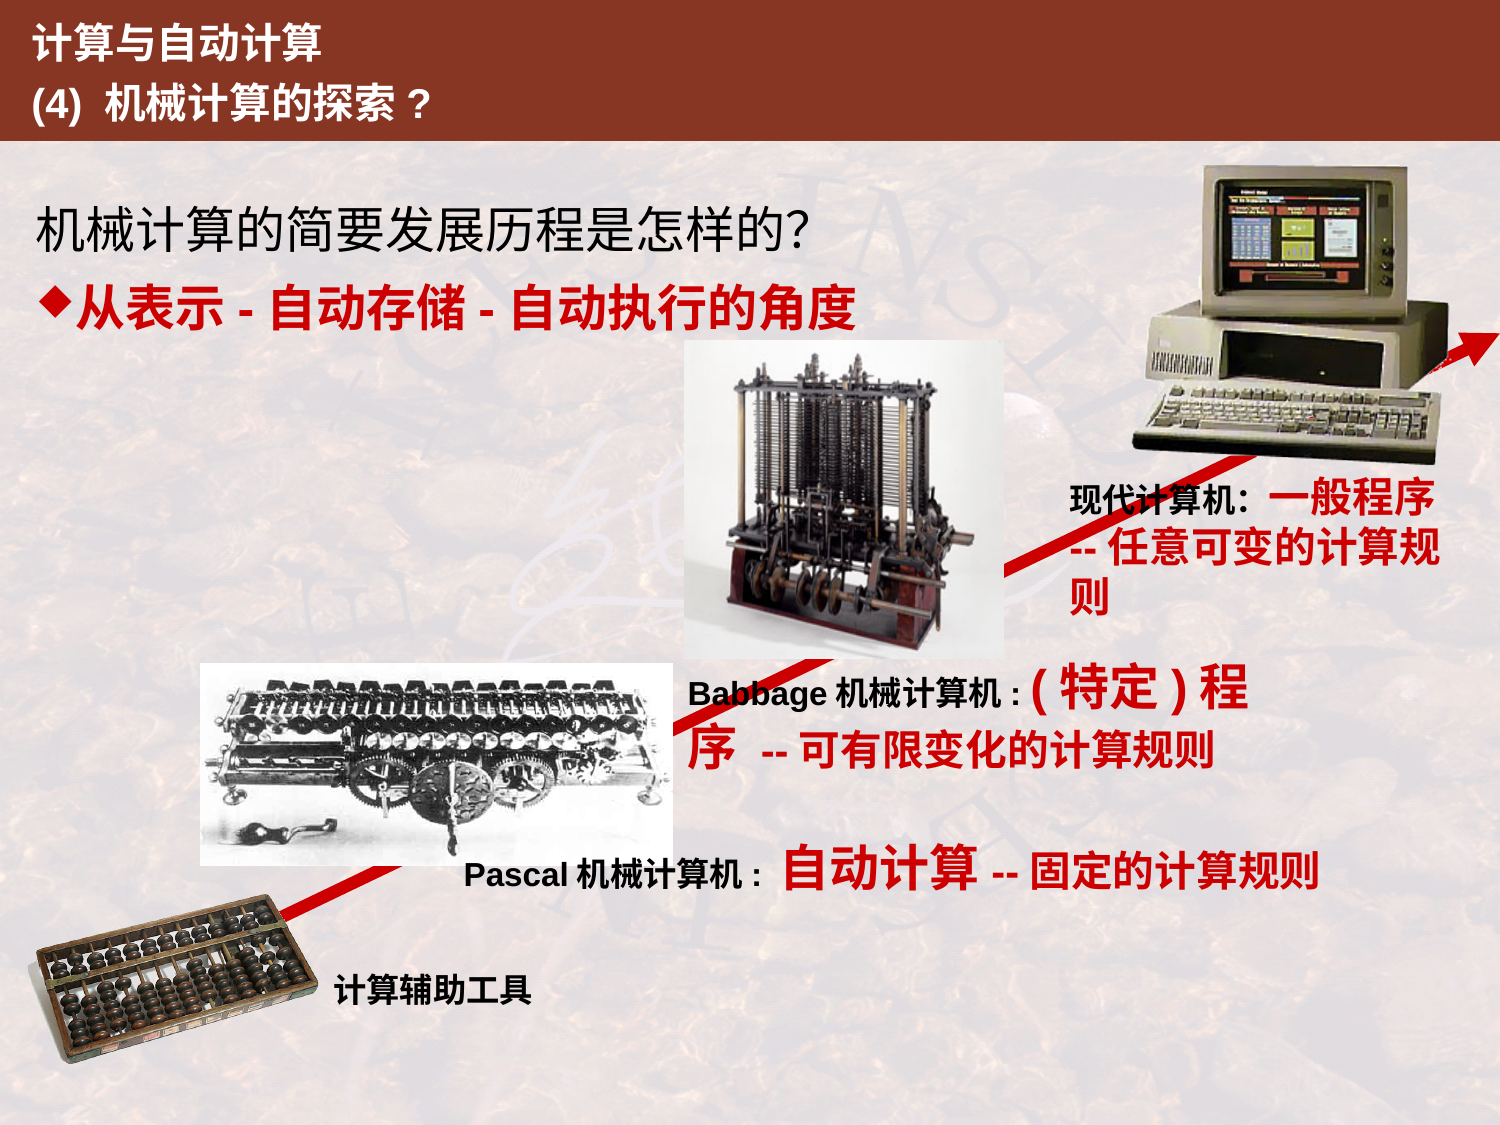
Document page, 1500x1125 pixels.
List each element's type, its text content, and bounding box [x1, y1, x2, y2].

picture [0, 141, 1500, 1125]
text_box 现代计算机：一般程序 --任意可变的计算规则 [1054, 463, 1498, 629]
text_box Babbage机械计算机: (特定)程序 --可有限变化的计算规则 [672, 648, 1281, 783]
text_box 计算与自动计算 (4) 机械计算的探索? [16, 0, 459, 135]
text_box Pascal机械计算机: 自动计算--固定的计算规则 [448, 828, 1364, 904]
text_box 机械计算的简要发展历程是怎样的？ 从表示-自动存储-自动执行的角度 [20, 173, 872, 345]
text_box 计算辅助工具 [319, 961, 579, 1017]
text_box [1453, 333, 1500, 356]
